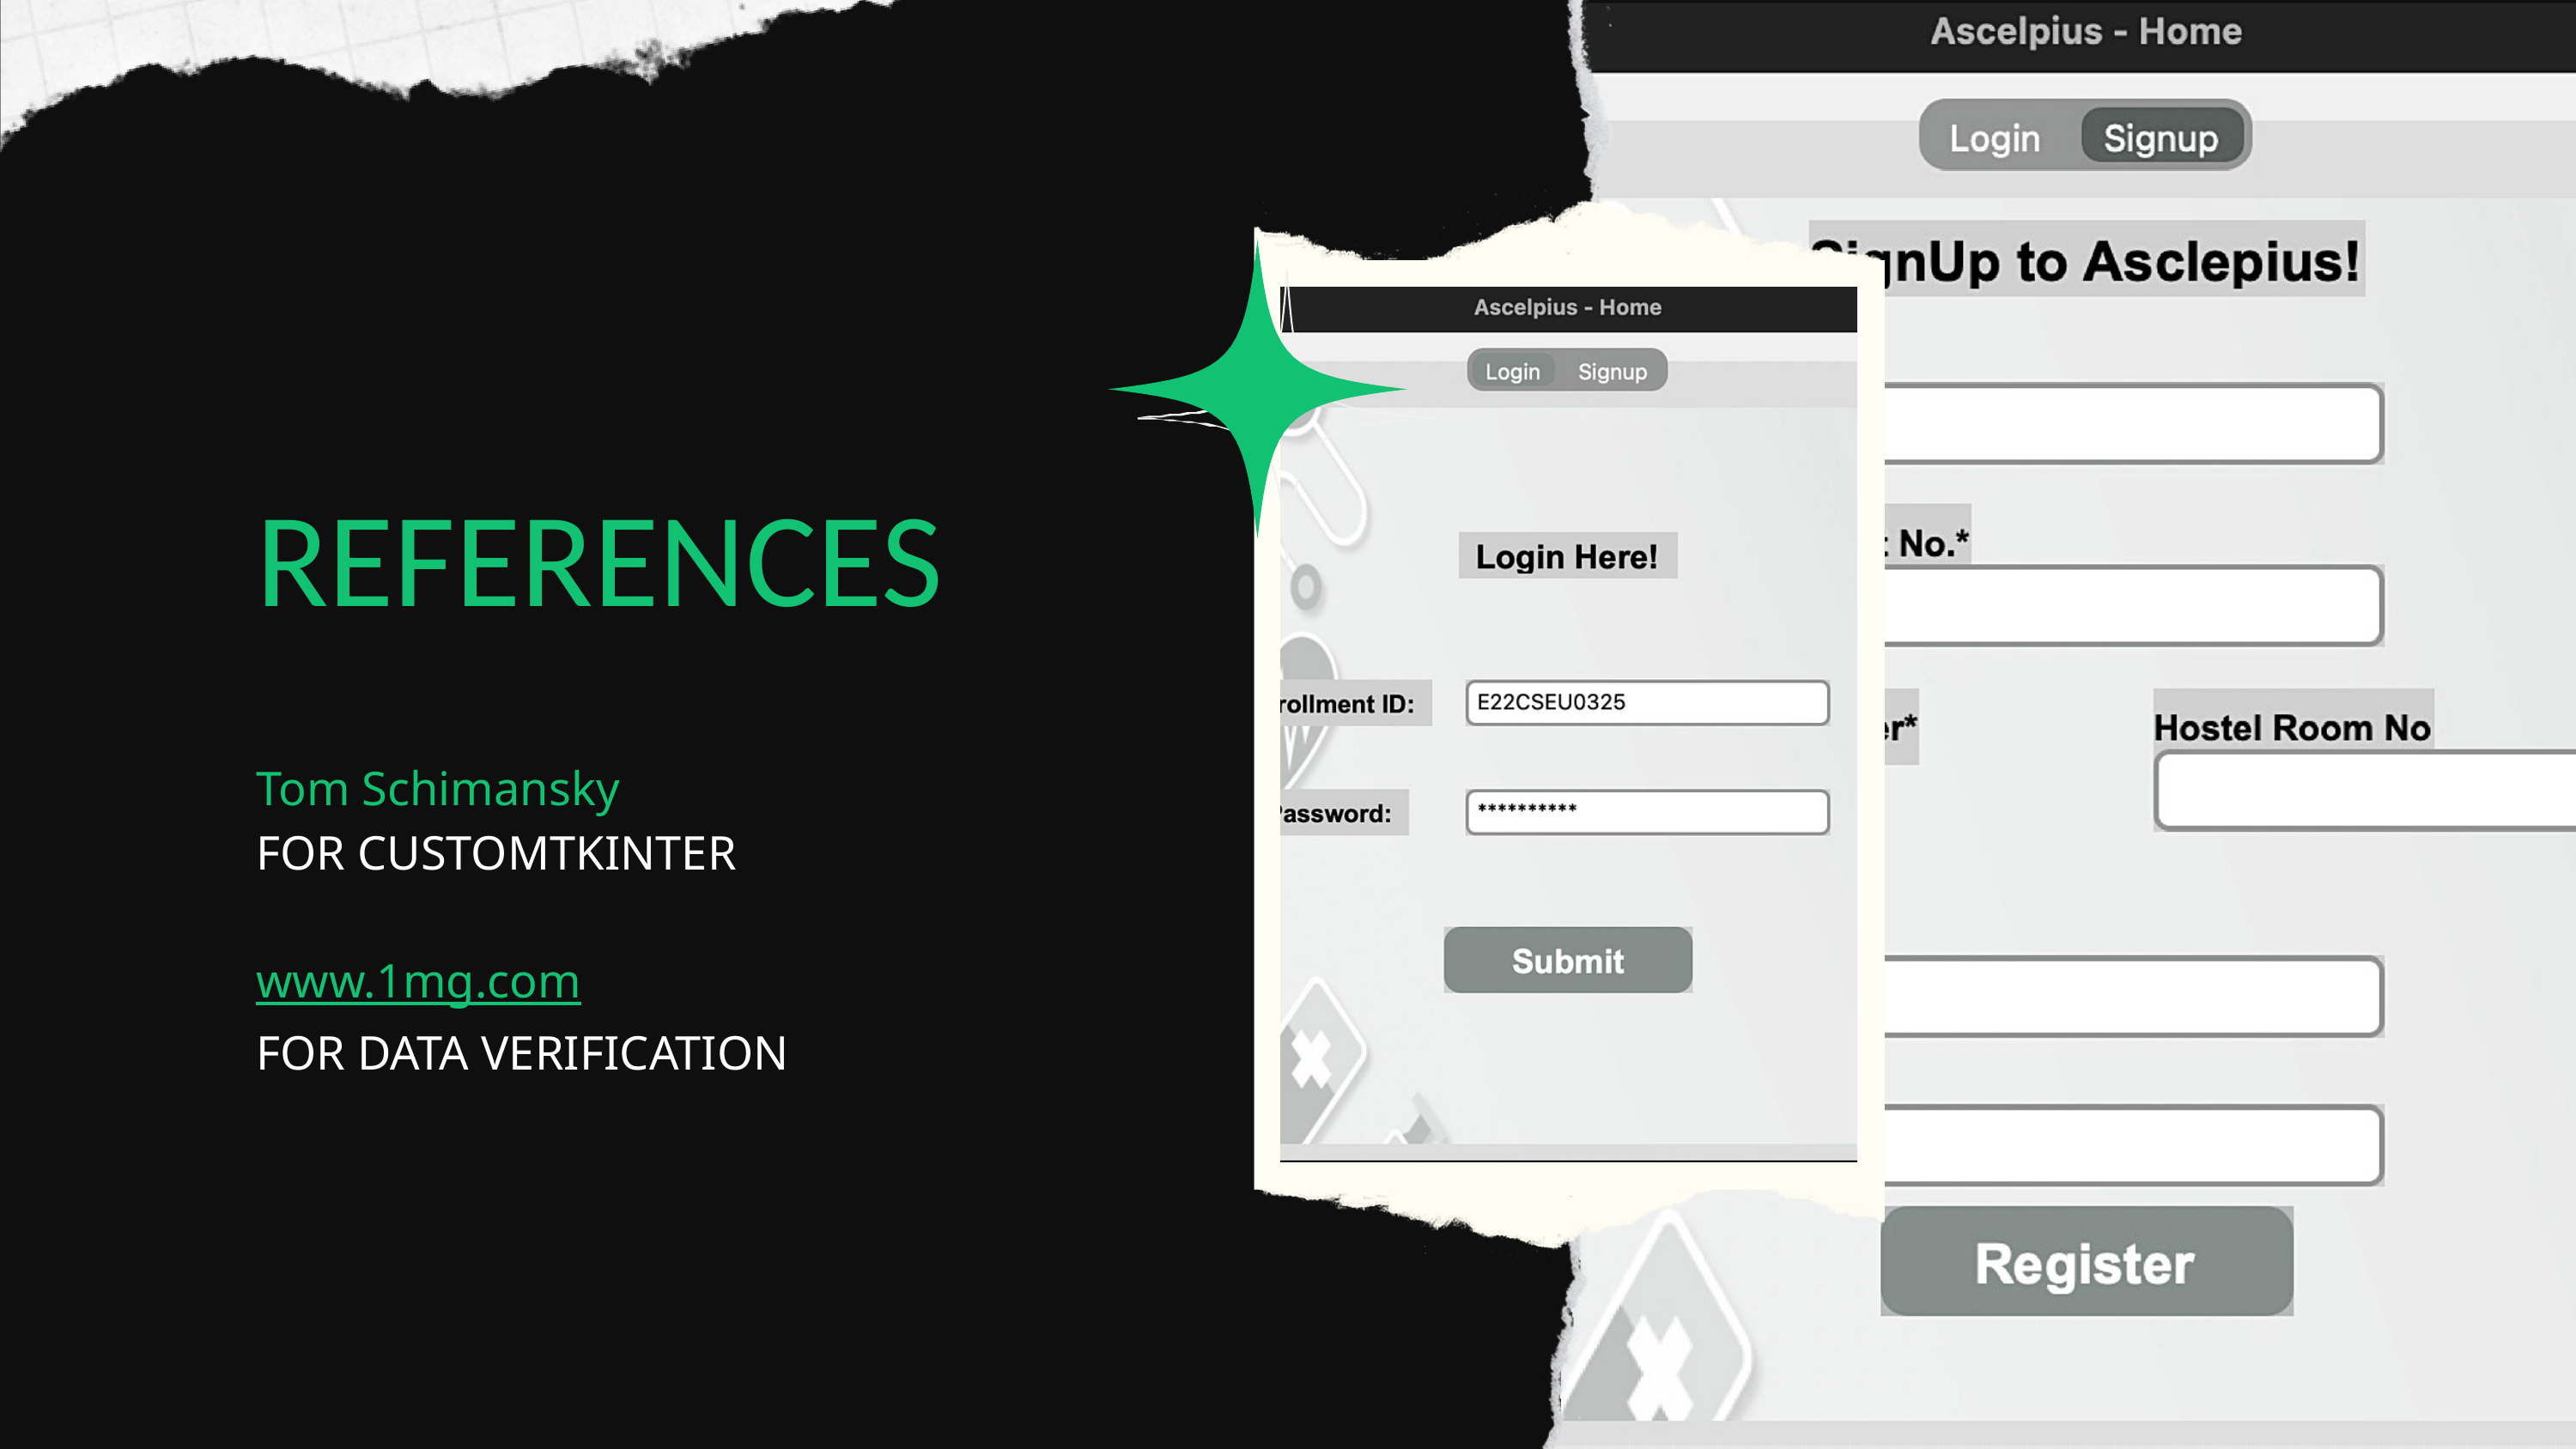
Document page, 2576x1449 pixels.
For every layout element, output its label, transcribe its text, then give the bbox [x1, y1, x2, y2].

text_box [1252, 0, 2576, 1449]
picture [0, 0, 1252, 1449]
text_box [1108, 239, 1437, 568]
title REFERENCES [203, 320, 1121, 715]
text_box Tom Schimansky FOR CUSTOMTKINTER www.1mg.com FOR DATA VERIFICATION [254, 749, 791, 1080]
